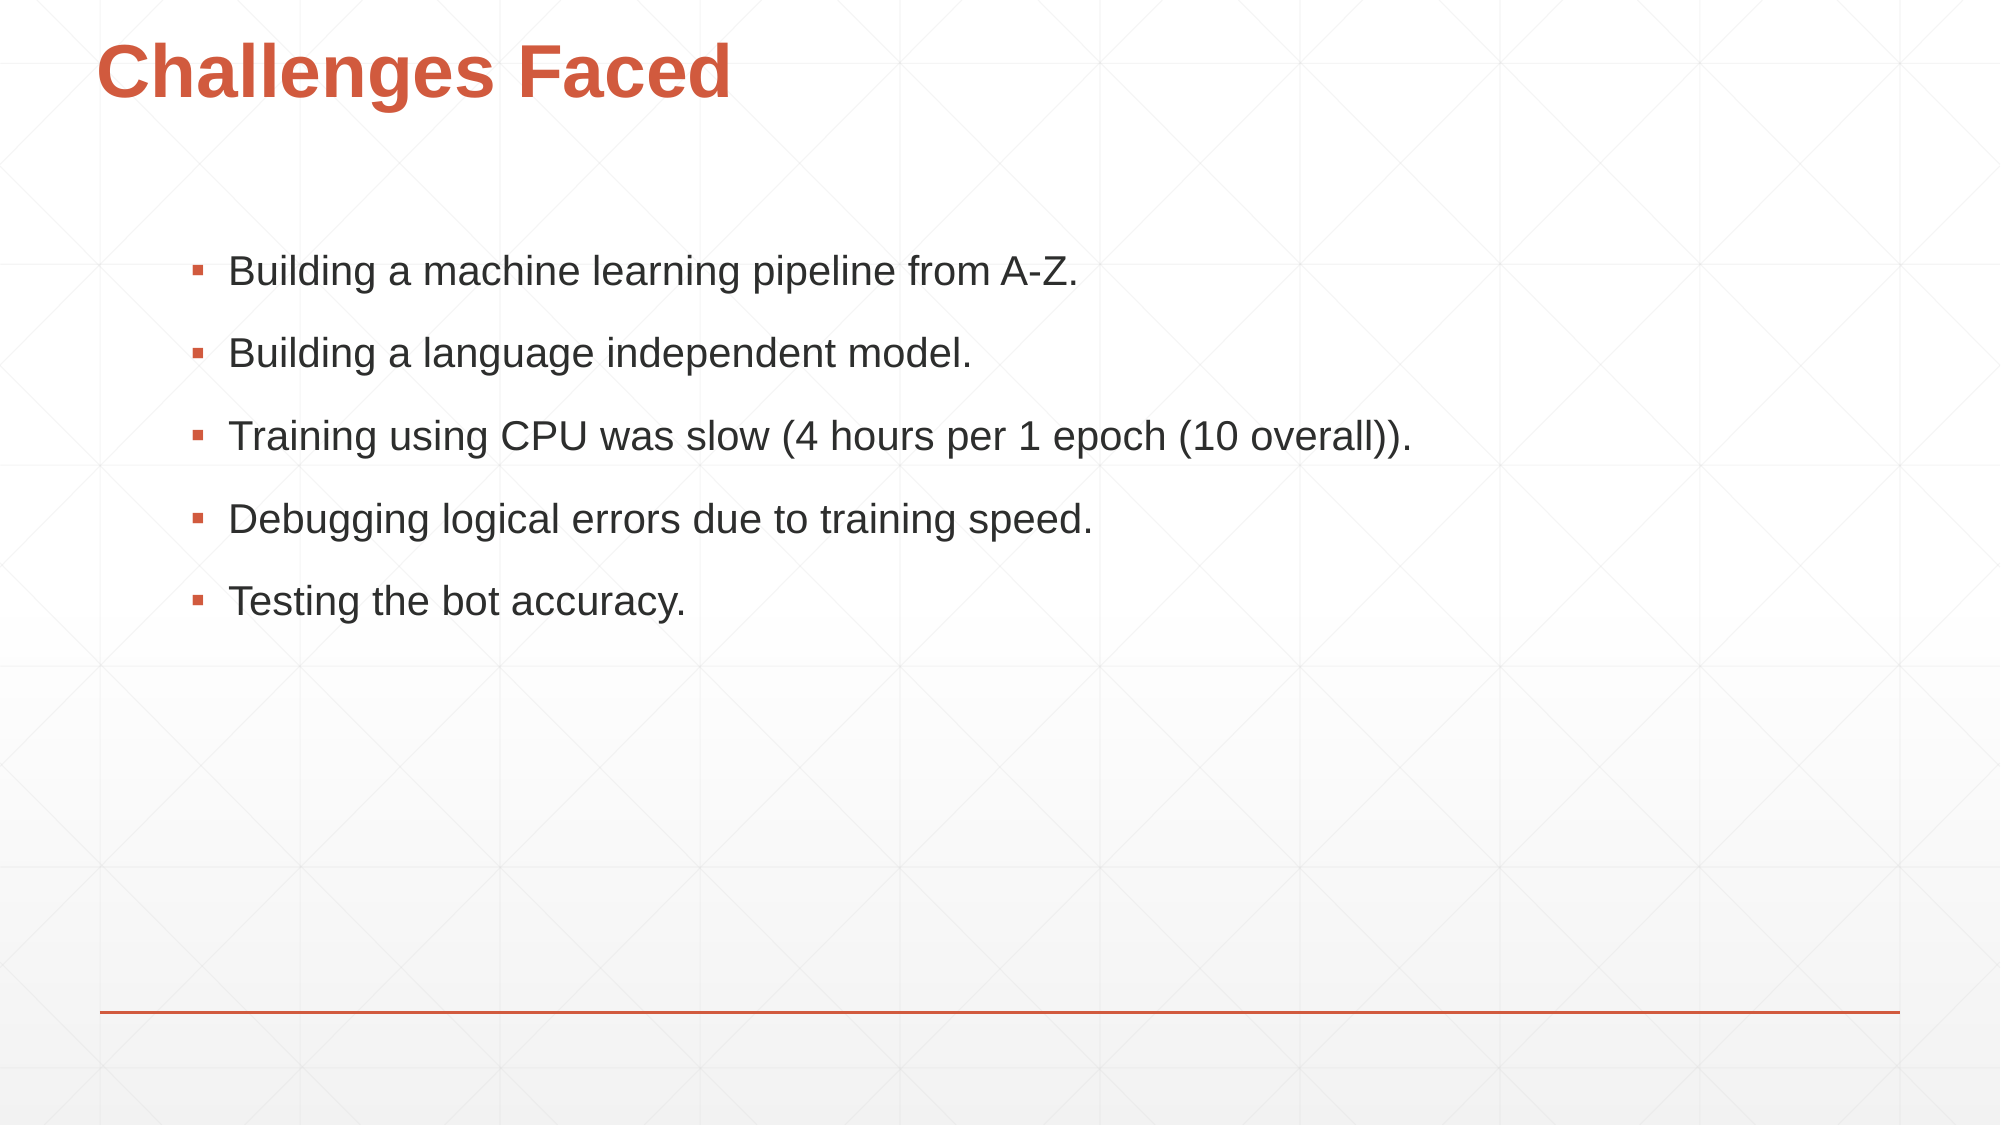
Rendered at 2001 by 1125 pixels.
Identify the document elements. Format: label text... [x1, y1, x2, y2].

list Building a machine learning pipeline from A-Z. Building a language independent model. Training using CPU was slow (4 hours per 1 epoch (10 overall)). Debugging logical errors due to training speed. Testing the bot accuracy. [175, 154, 1751, 780]
text_box Challenges Faced [81, 11, 1492, 121]
